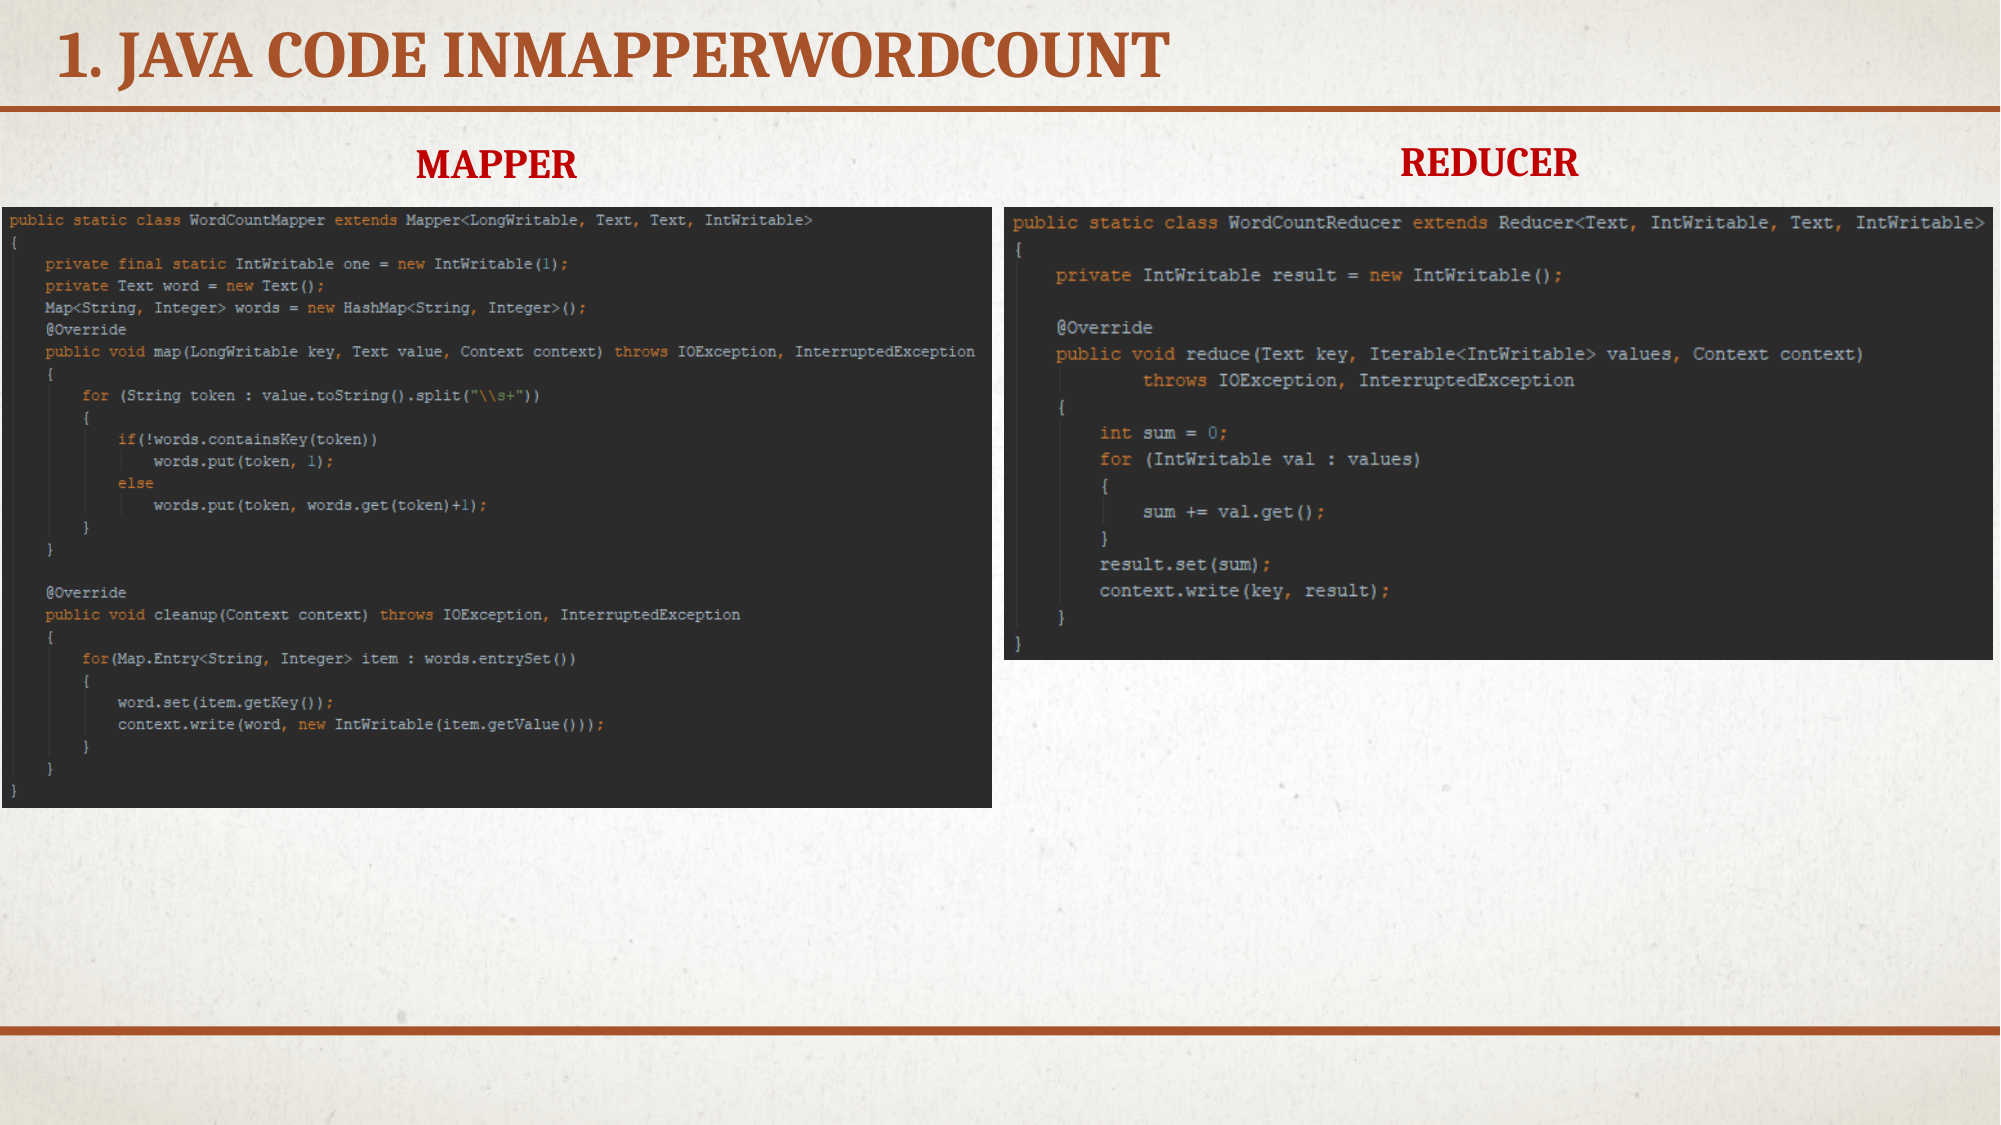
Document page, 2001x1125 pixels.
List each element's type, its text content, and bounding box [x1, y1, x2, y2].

text_box REDUCER [1014, 127, 1966, 192]
text_box MAPPER [21, 129, 972, 194]
picture [0, 112, 2001, 1125]
picture [0, 0, 2001, 106]
title 1. Java code InMapperWordCount [21, 12, 1972, 100]
